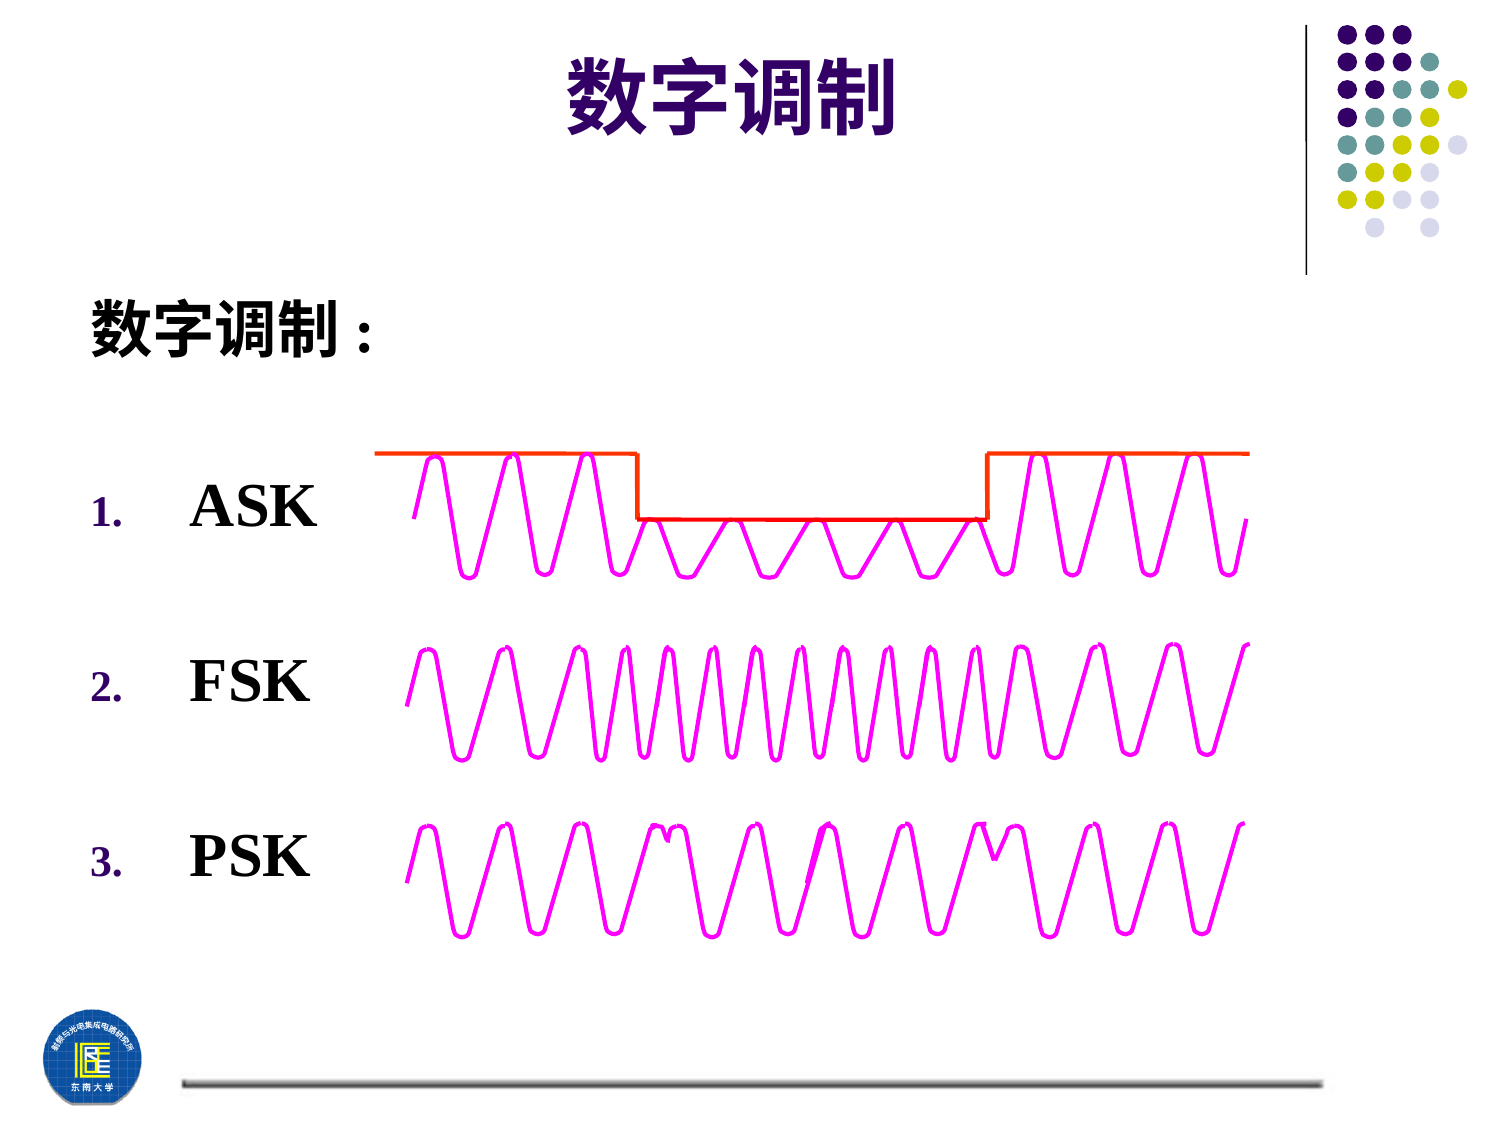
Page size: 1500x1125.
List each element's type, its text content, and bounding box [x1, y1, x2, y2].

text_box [406, 822, 1245, 938]
list 数字调制: ASK FSK PSK [75, 282, 1425, 1006]
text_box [374, 453, 1250, 579]
picture [34, 999, 148, 1113]
text_box 数字调制 [549, 37, 916, 153]
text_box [406, 643, 1250, 761]
picture [171, 1058, 1353, 1111]
